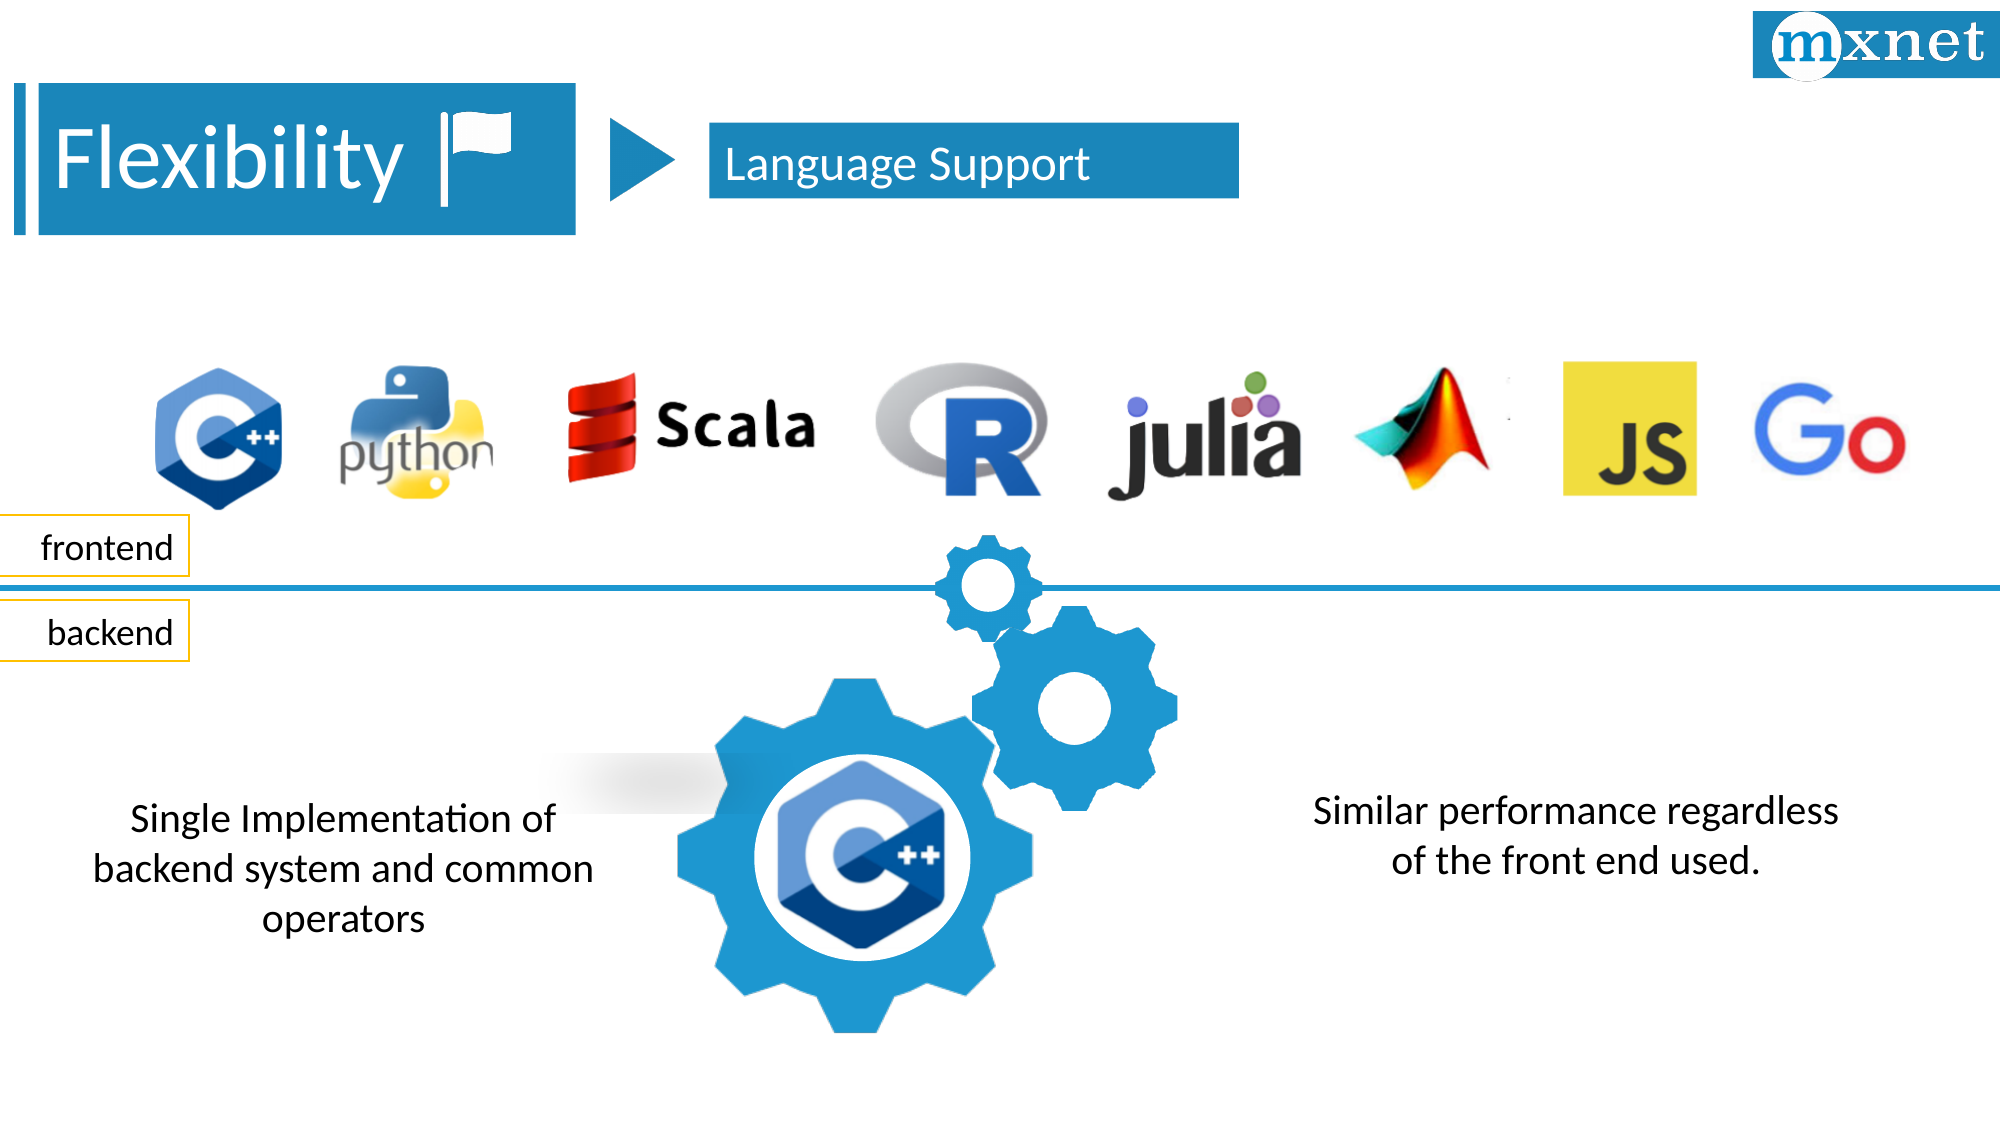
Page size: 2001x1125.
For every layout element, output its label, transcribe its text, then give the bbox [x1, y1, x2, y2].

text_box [1752, 10, 2000, 84]
text_box backend [0, 600, 190, 661]
text_box Single Implementation of backend system and common operators [47, 782, 600, 995]
picture [415, 102, 536, 216]
text_box frontend [0, 515, 190, 576]
text_box Similar performance regardless of the front end used. [1279, 775, 1873, 937]
picture [588, 104, 697, 214]
picture [140, 324, 1940, 853]
text_box [14, 83, 26, 236]
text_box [605, 606, 1105, 1106]
text_box Language Support [709, 122, 1239, 199]
text_box Flexibility [38, 83, 576, 236]
